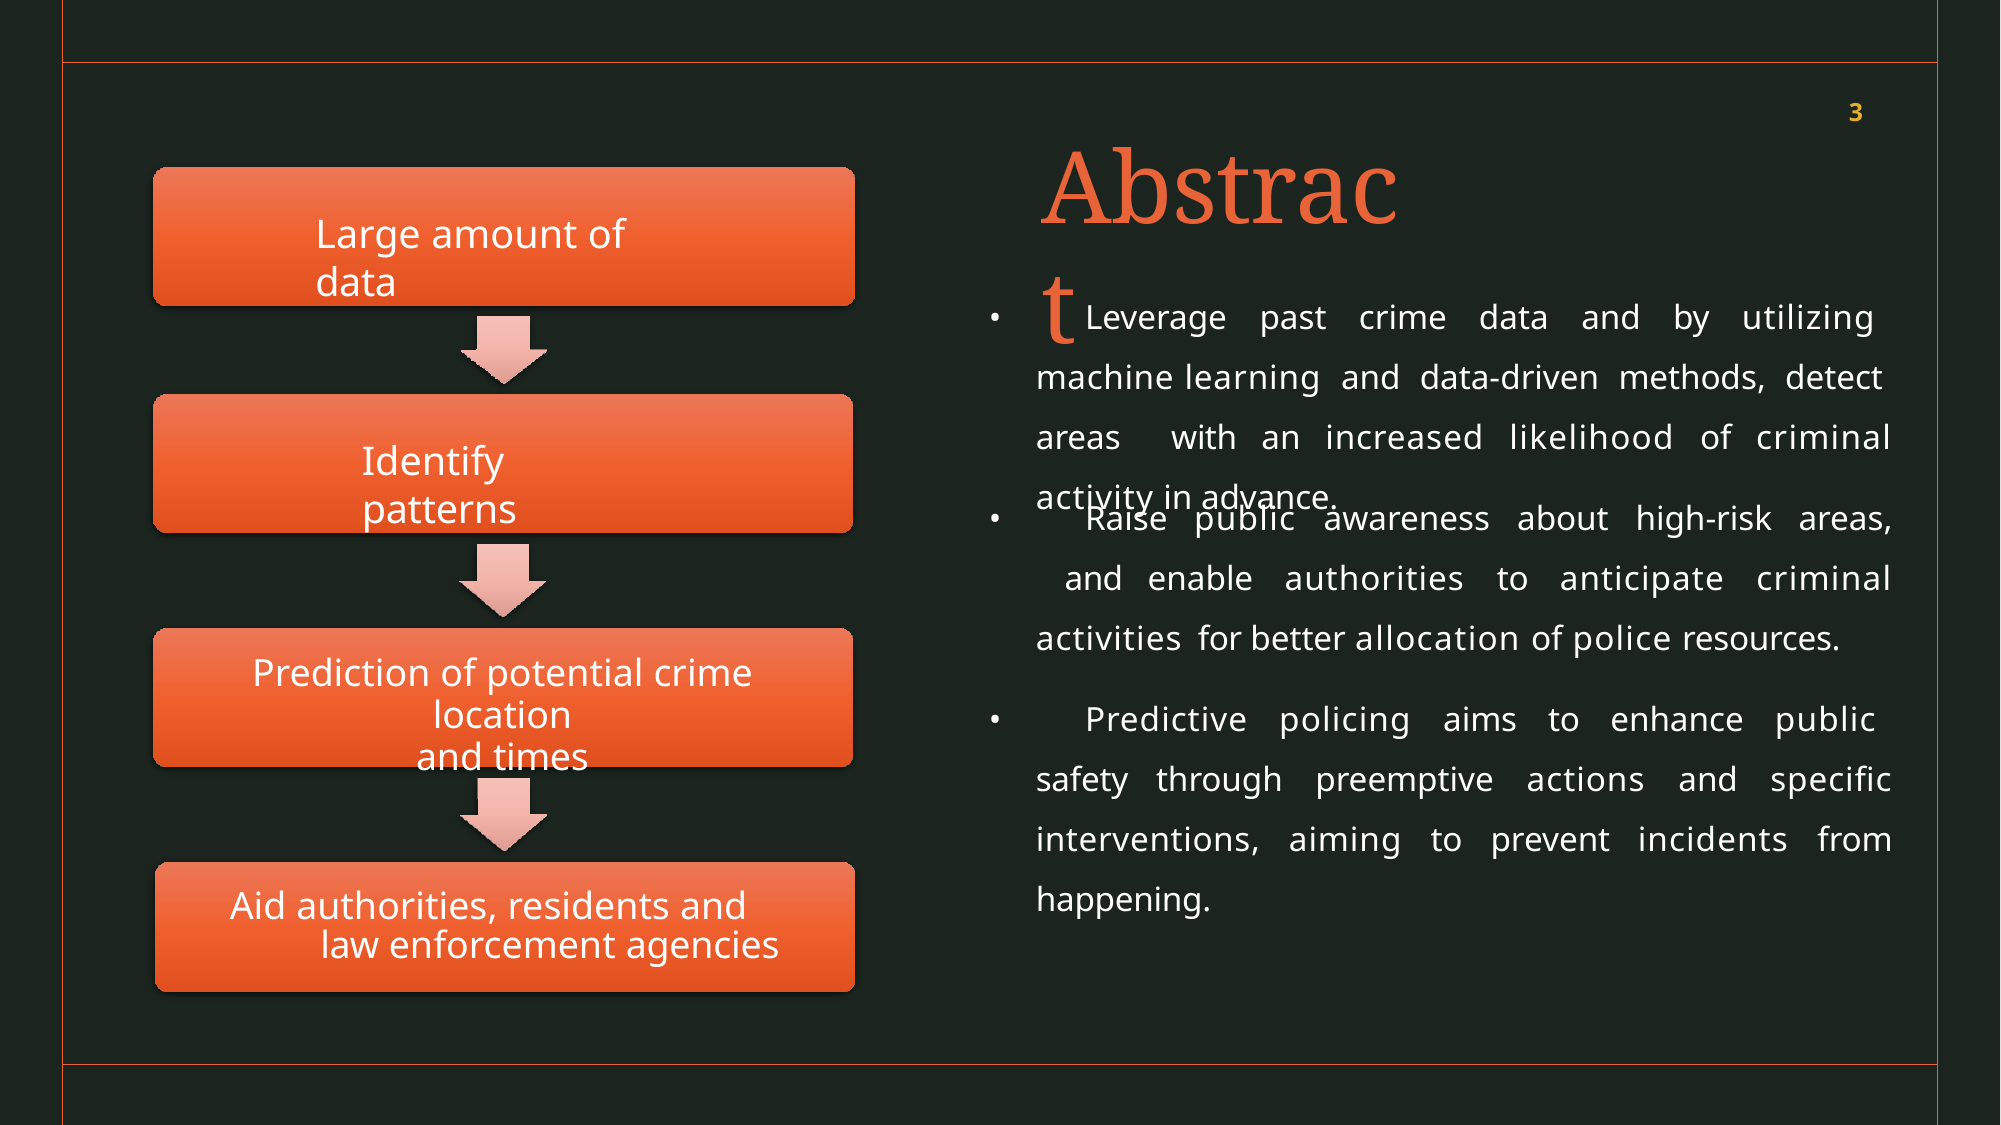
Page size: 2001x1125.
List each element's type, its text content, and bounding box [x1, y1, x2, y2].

text_box Raise public awareness about high-risk areas, and enable authorities to anticipate criminal activities for better allocation of police resources. [986, 475, 1894, 657]
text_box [142, 537, 862, 772]
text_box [142, 309, 862, 537]
text_box 3 [1846, 93, 1865, 126]
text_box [142, 161, 864, 311]
title Abstract [1039, 121, 1411, 274]
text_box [145, 771, 864, 1004]
text_box Leverage past crime data and by utilizing machine learning and data-driven methods, detect areas with an increased likelihood of criminal activity in advance. [986, 274, 1894, 475]
text_box Predictive policing aims to enhance public safety through preemptive actions and specific interventions, aiming to prevent incidents from happening. [986, 676, 1894, 918]
